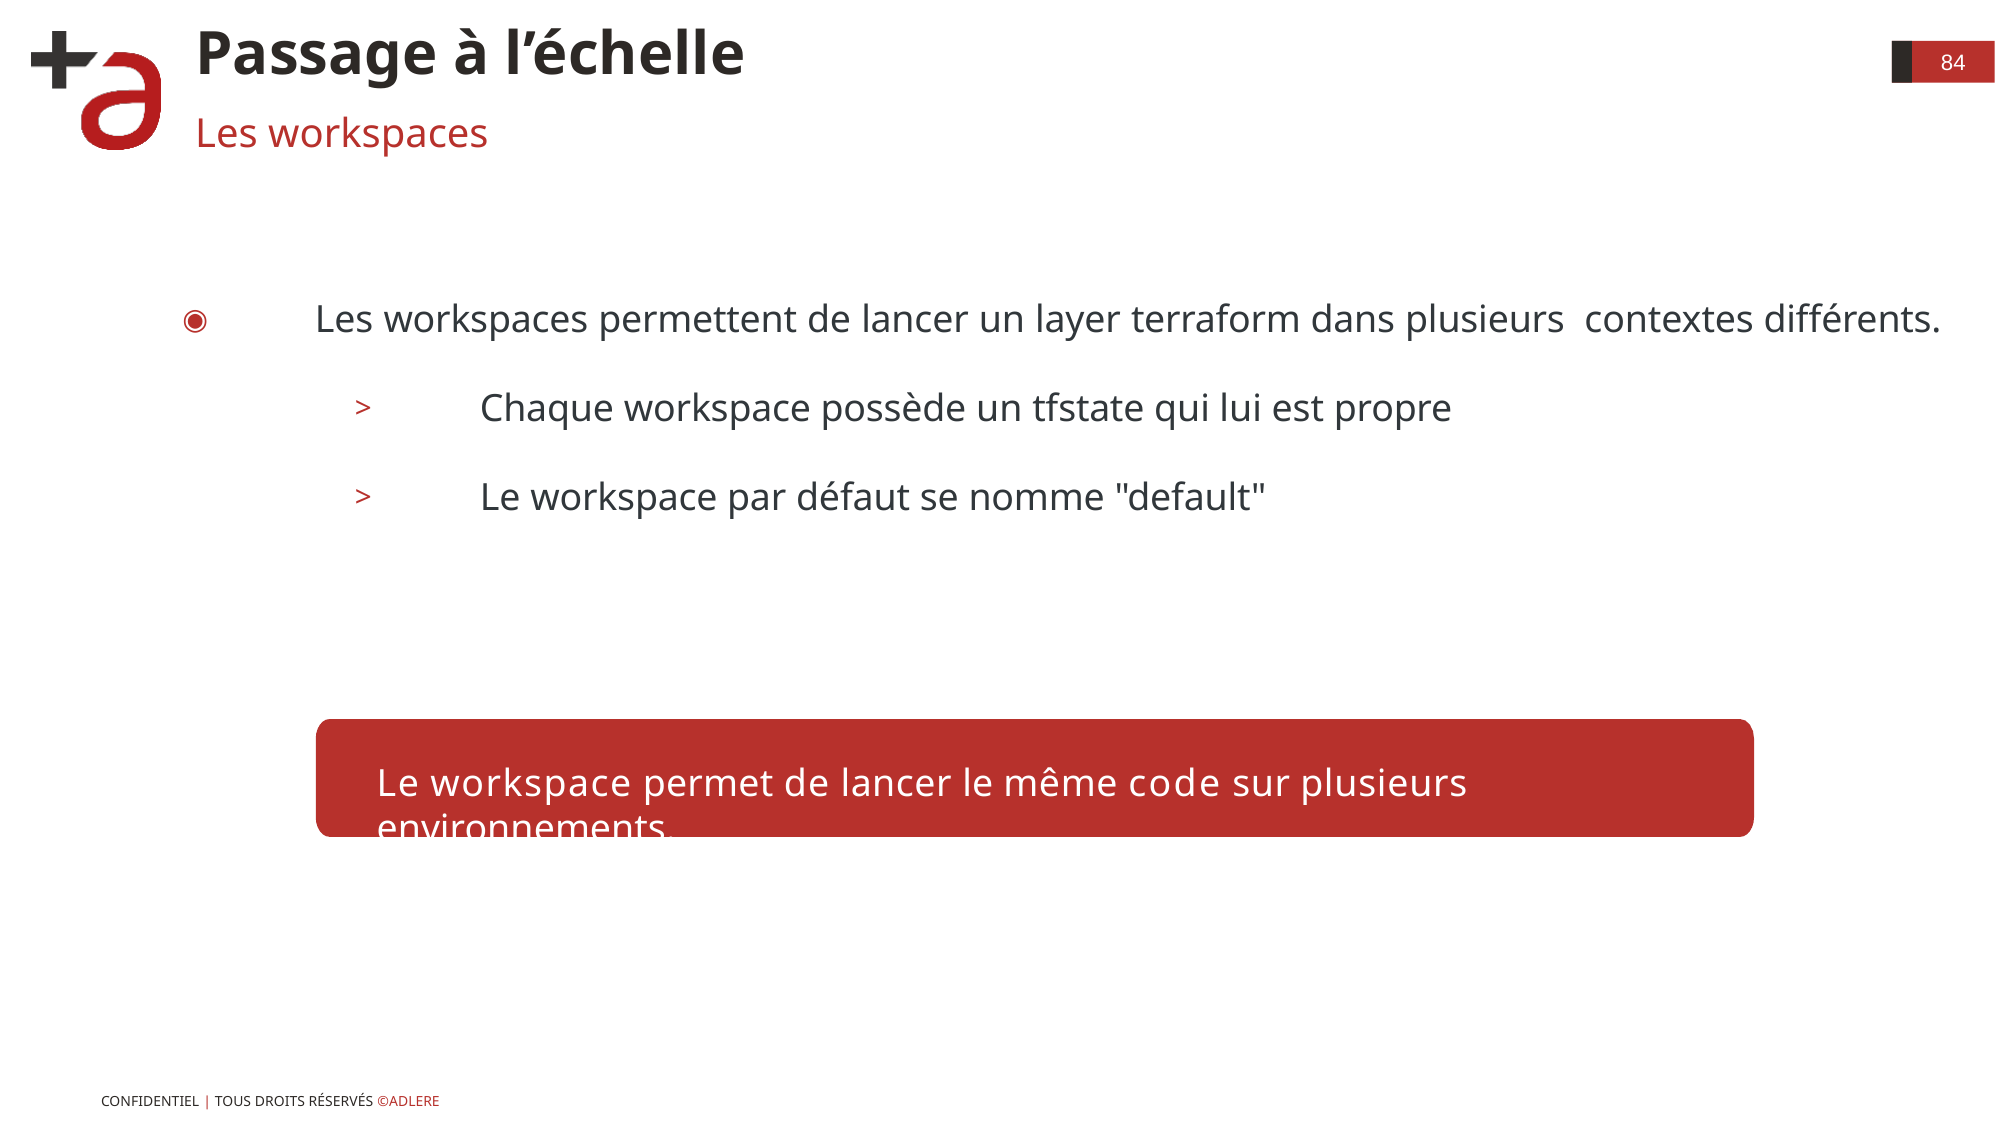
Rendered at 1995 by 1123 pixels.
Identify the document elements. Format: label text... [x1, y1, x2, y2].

text_box Les workspaces permettent de lancer un layer terraform dans plusieurs contextes différents. Chaque workspace possède un tfstate qui lui est propre Le workspace par défaut se nomme "default" [180, 293, 1995, 519]
slide_number 84 [1912, 41, 1995, 82]
picture [31, 31, 161, 150]
text_box Le workspace permet de lancer le même code sur plusieurs environnements. [374, 757, 1692, 850]
title Passage à l’échelle [180, 23, 1838, 95]
subtitle Les workspaces [180, 100, 1838, 172]
text_box [315, 719, 1755, 837]
